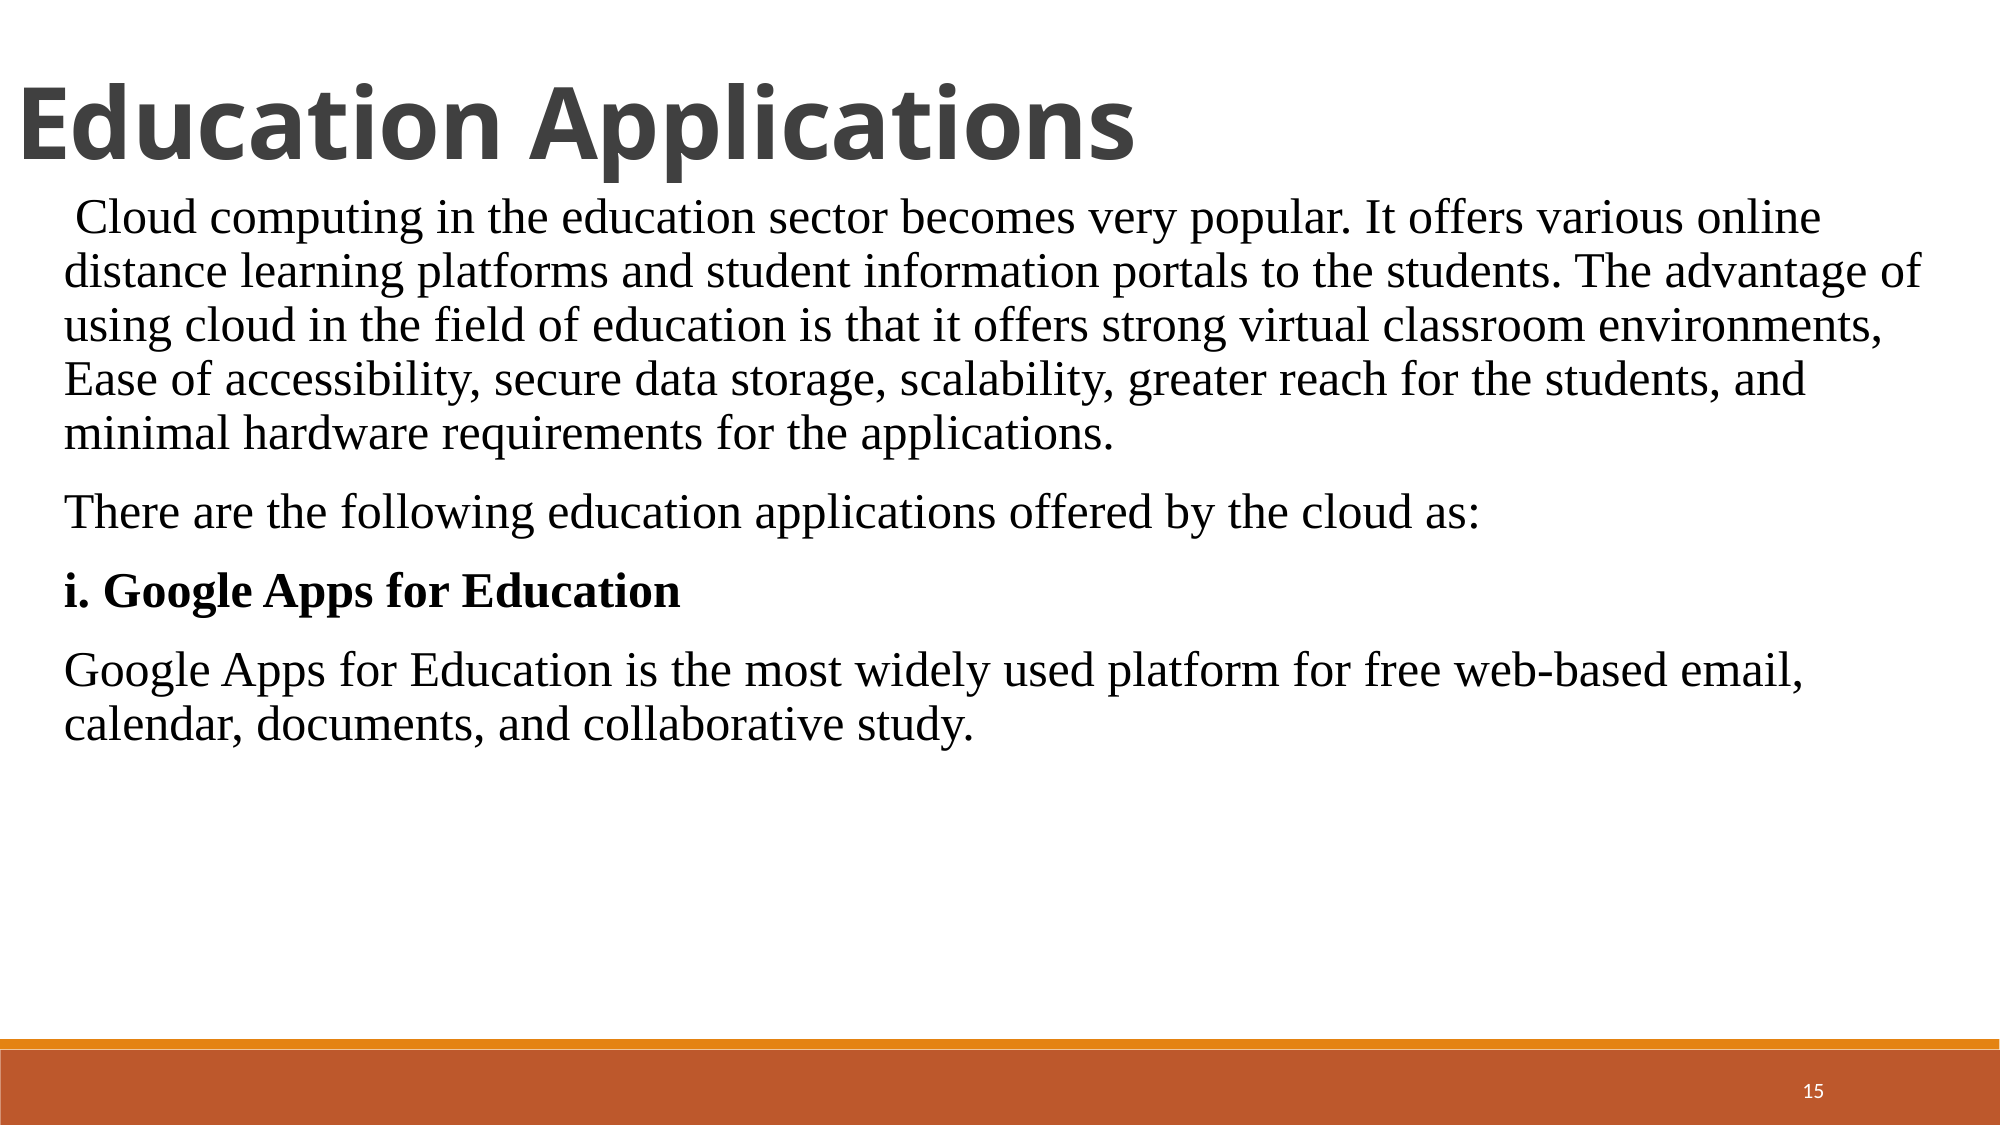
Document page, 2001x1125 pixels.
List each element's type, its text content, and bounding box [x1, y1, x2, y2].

slide_number 15 [1624, 1059, 1840, 1120]
title Education Applications [0, 24, 1800, 188]
list Cloud computing in the education sector becomes very popular. It offers various online distance learning platforms and student information portals to the students. The advantage of using cloud in the field of education is that it offers strong virtual classroom environments, Ease of accessibility, secure data storage, scalability, greater reach for the students, and minimal hardware requirements for the applications. There are the following education applications offered by the cloud as: i. Google Apps for Education Google Apps for Education is the most widely used platform for free web-based email, calendar, documents, and collaborative study. [63, 182, 1955, 1011]
